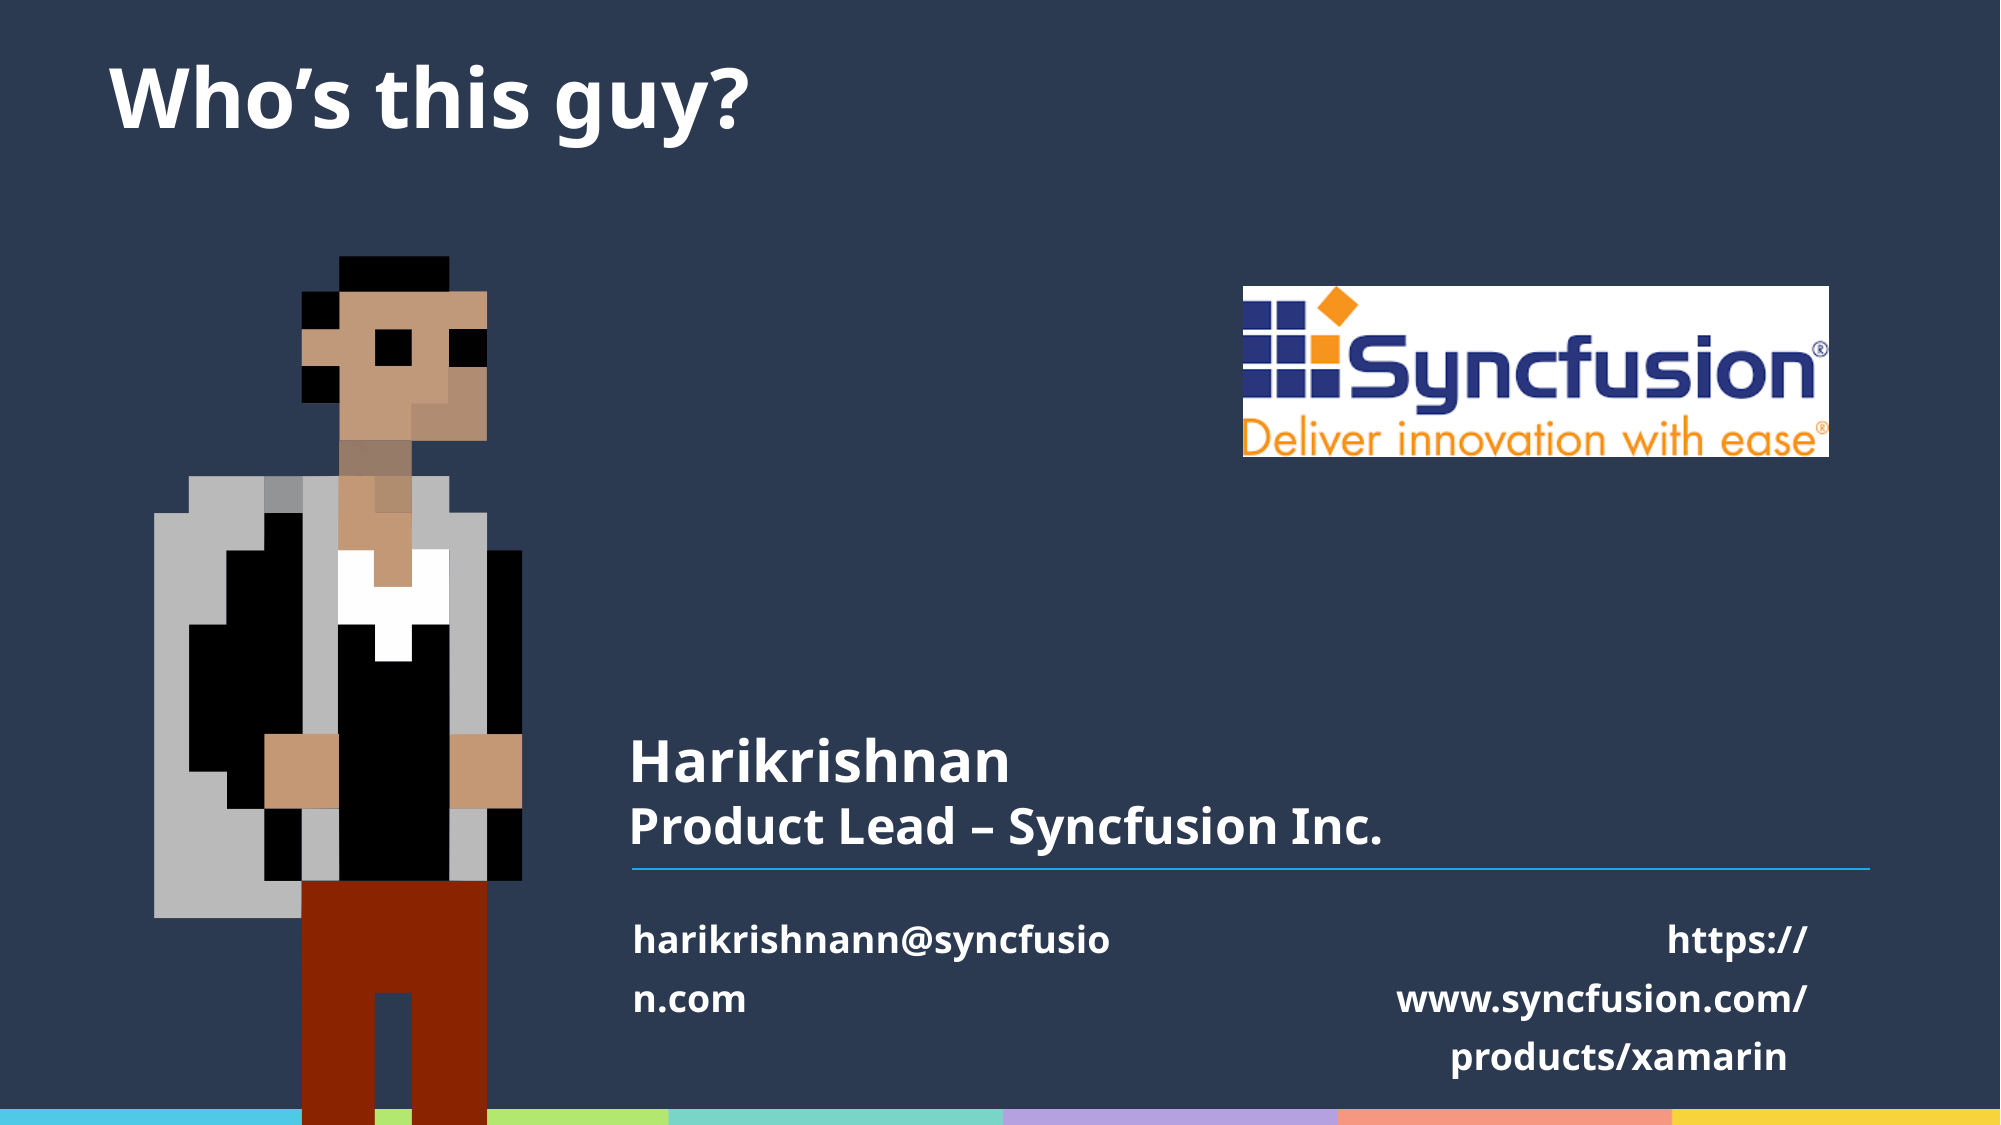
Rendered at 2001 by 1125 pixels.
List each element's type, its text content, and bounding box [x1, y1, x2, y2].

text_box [617, 895, 1823, 1023]
picture [1243, 286, 1829, 457]
picture [153, 256, 523, 1125]
title Who’s this guy? [108, 7, 1956, 197]
text_box Harikrishnan Product Lead – Syncfusion Inc. [625, 721, 1735, 858]
